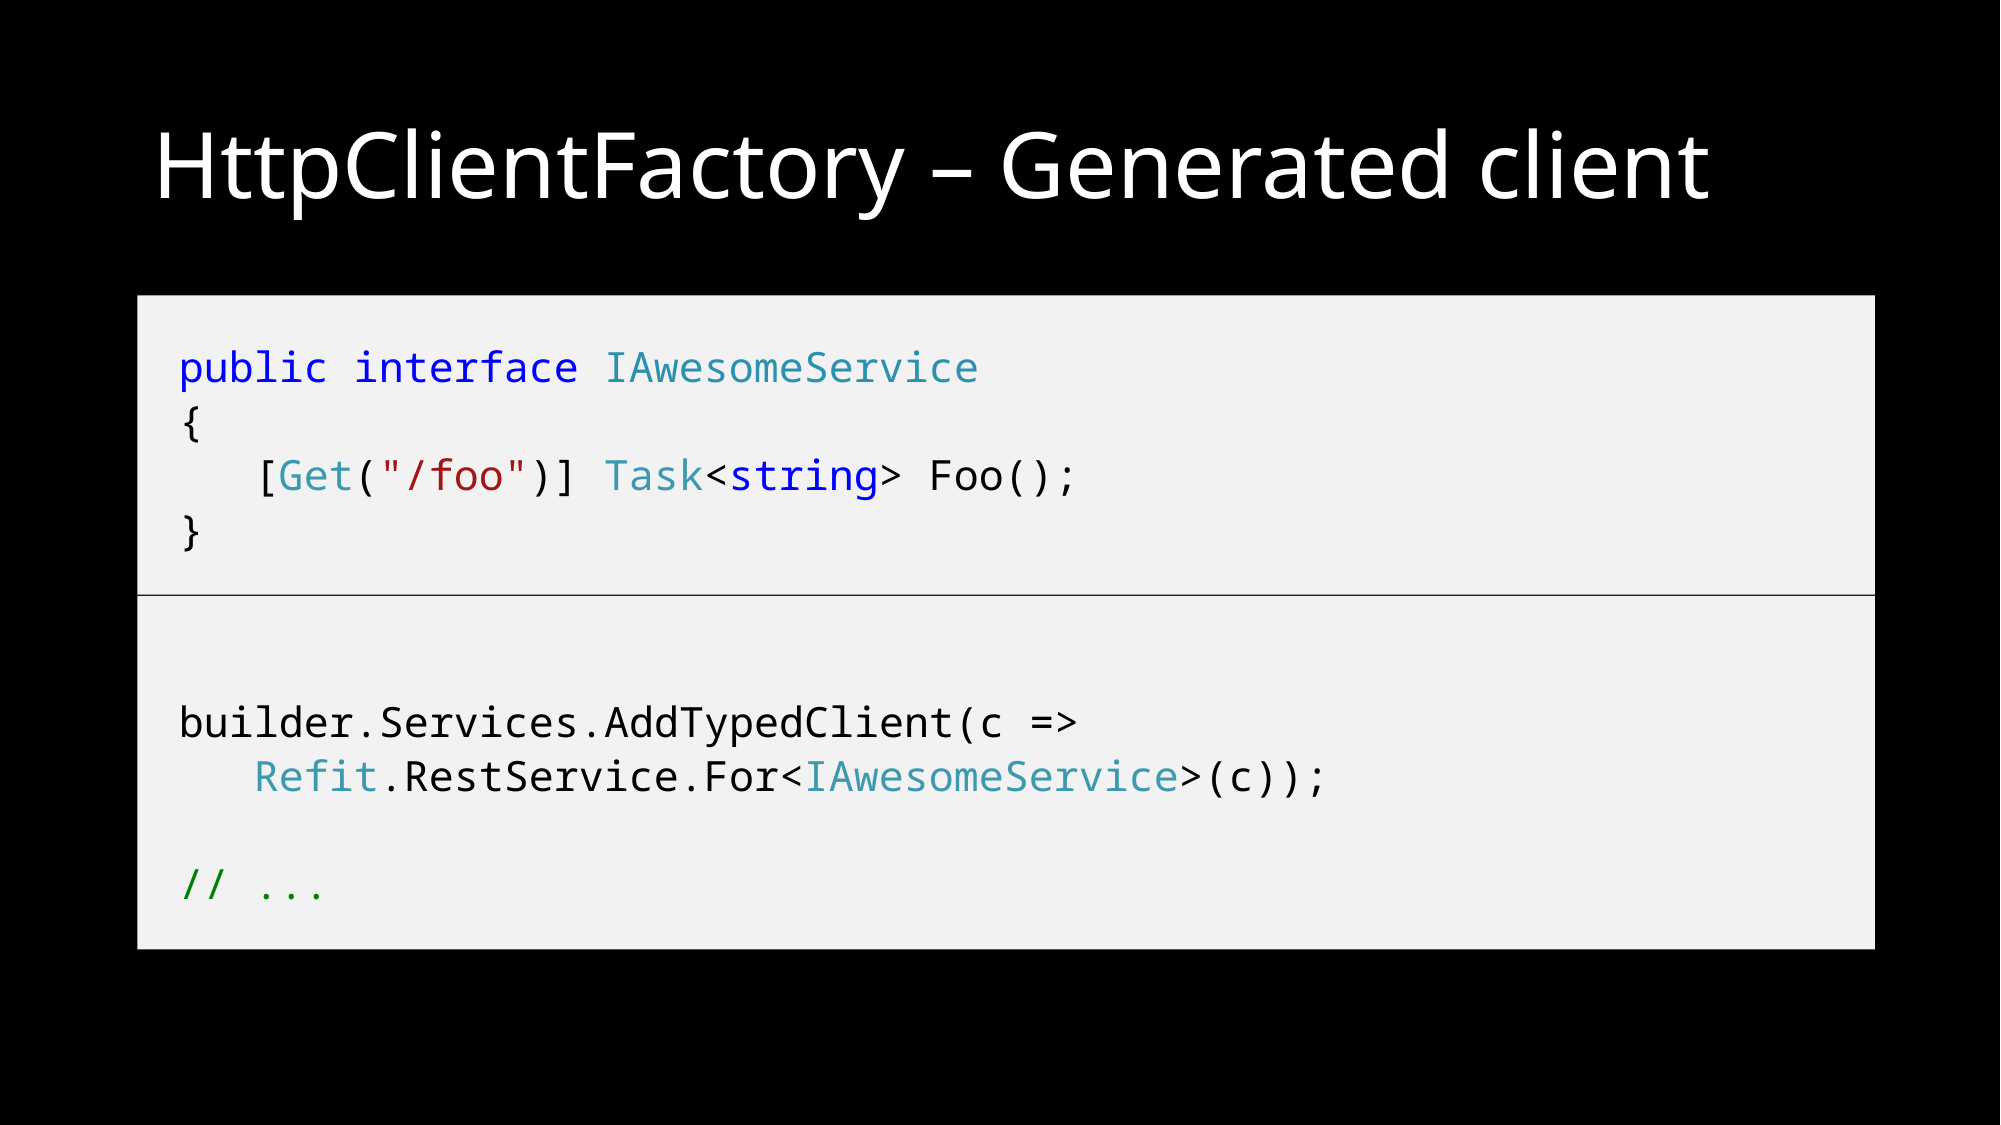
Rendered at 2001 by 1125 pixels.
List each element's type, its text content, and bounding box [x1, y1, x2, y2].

text_box public interface IAwesomeService { [Get("/foo")] Task<string> Foo(); } [137, 295, 1875, 595]
text_box builder.Services.AddTypedClient(c => Refit.RestService.For<IAwesomeService>(c)); // ... [137, 595, 1875, 950]
title HttpClientFactory – Generated client [137, 59, 1863, 278]
